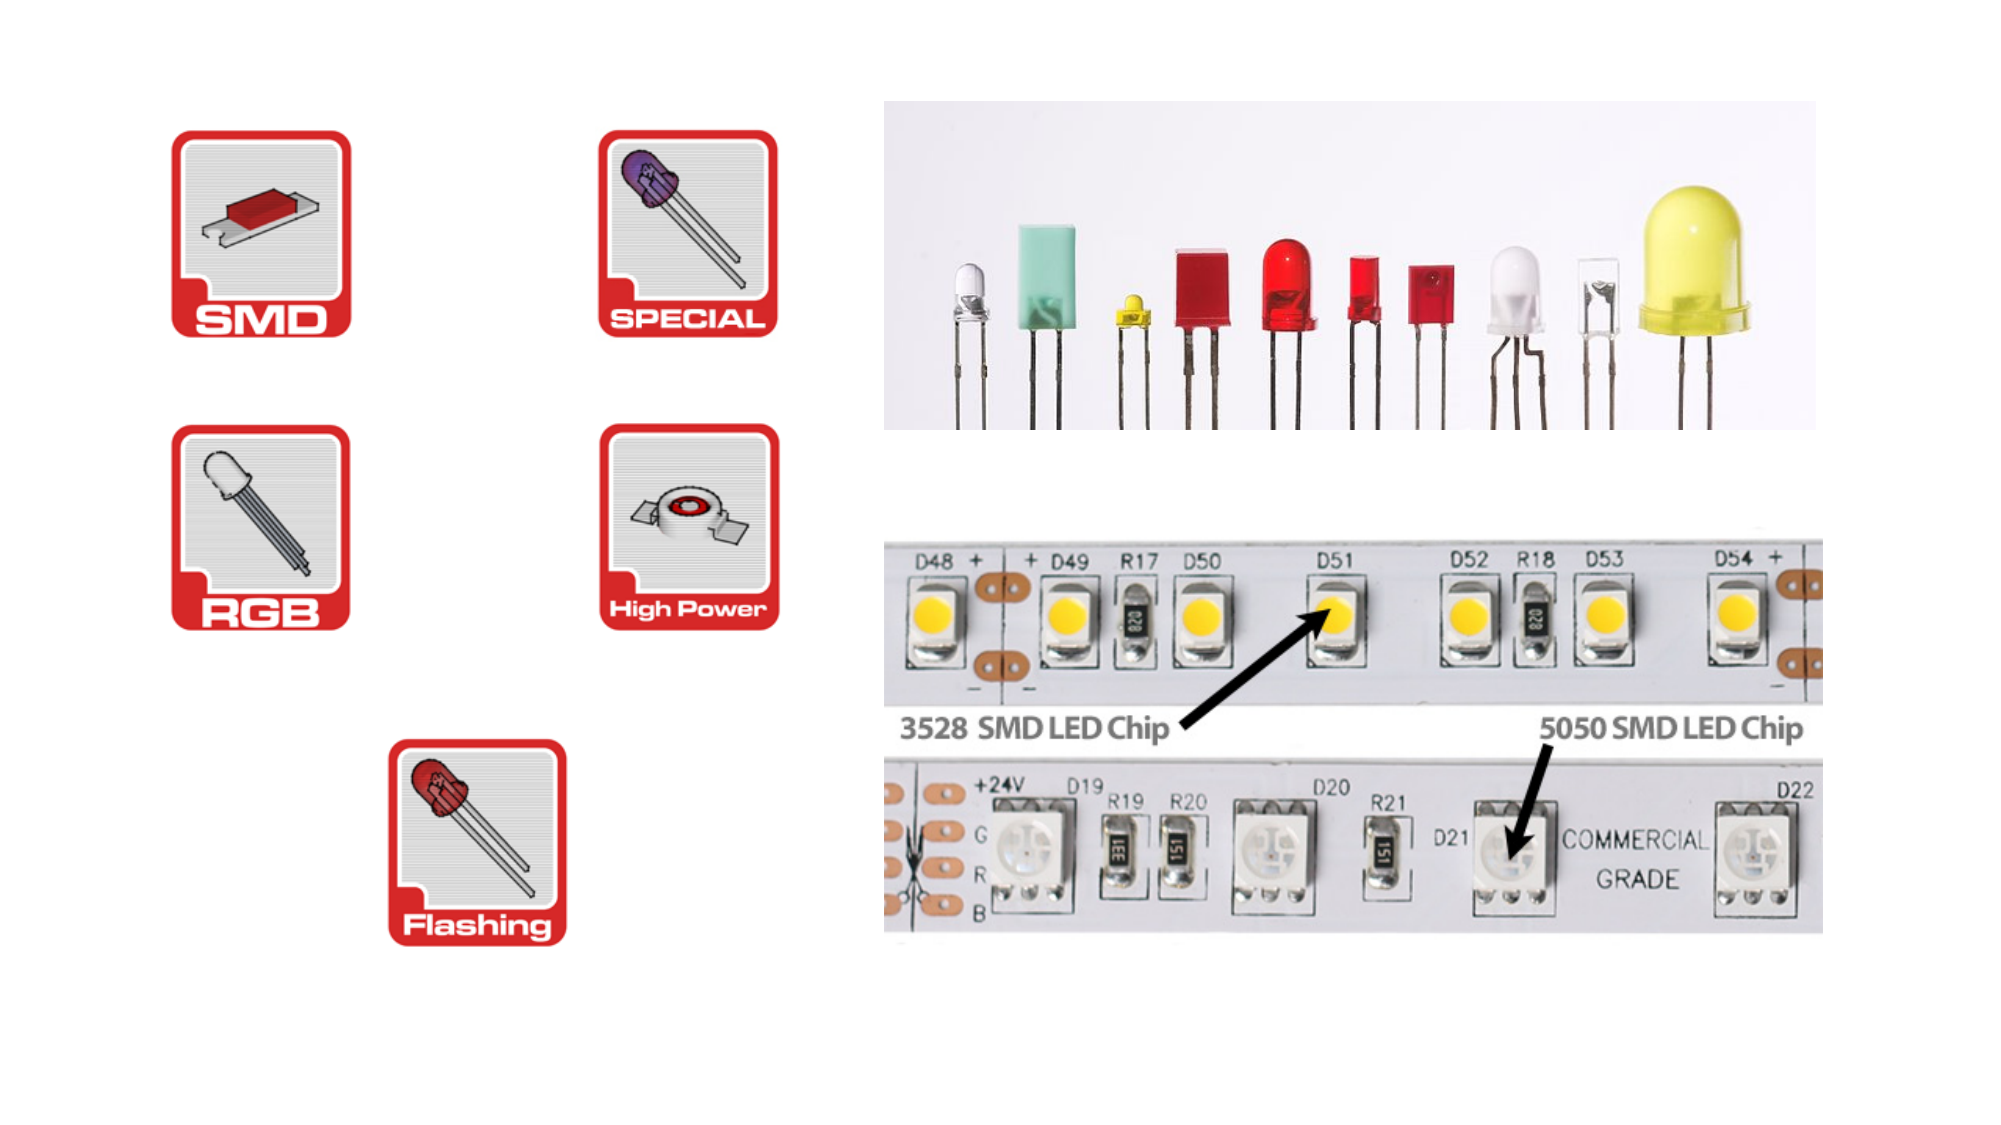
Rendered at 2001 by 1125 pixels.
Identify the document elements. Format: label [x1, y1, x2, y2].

picture [595, 126, 783, 342]
picture [385, 735, 572, 951]
picture [167, 418, 355, 635]
picture [884, 101, 1816, 430]
picture [884, 526, 1823, 946]
picture [167, 125, 355, 342]
picture [595, 415, 783, 635]
